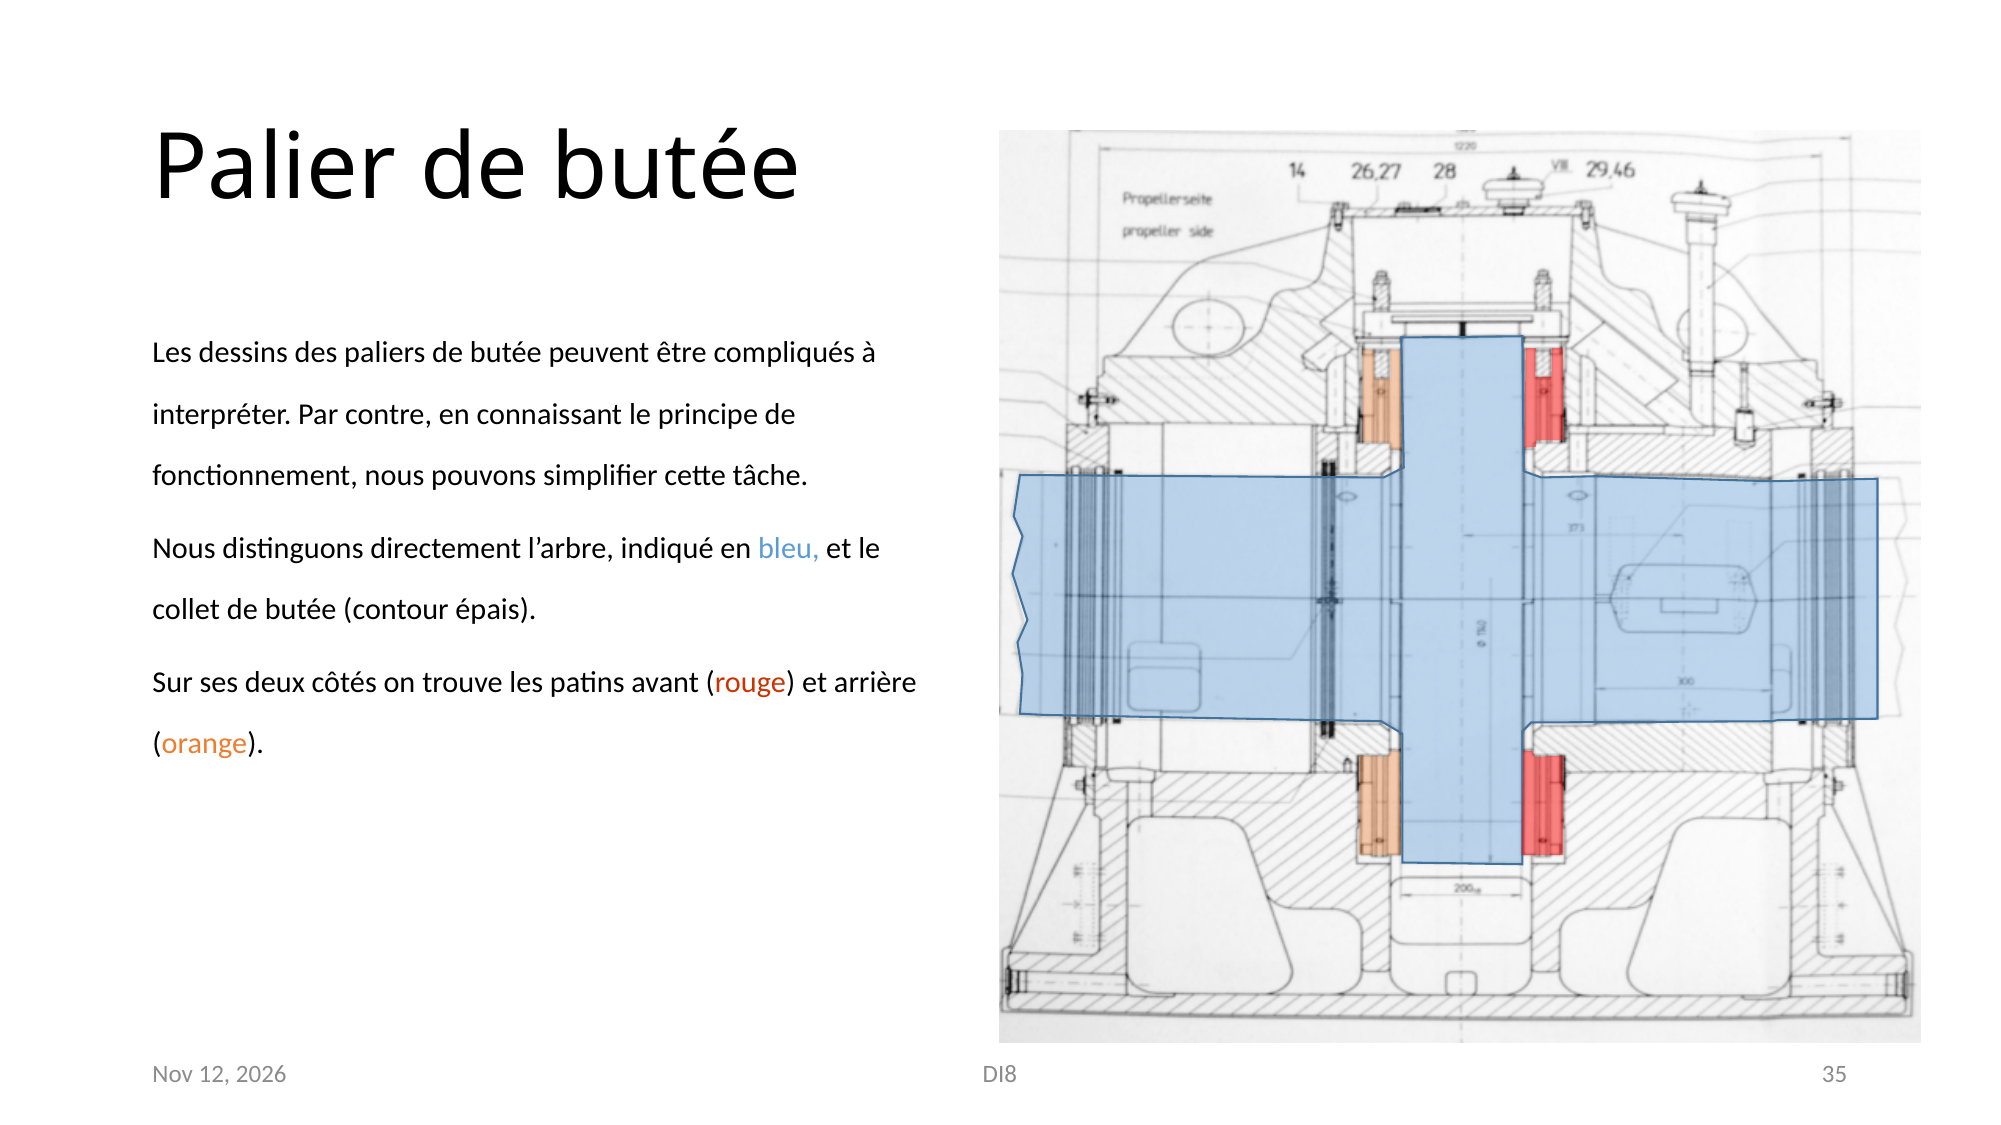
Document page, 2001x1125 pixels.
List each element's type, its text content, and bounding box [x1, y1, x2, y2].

title Palier de butée [137, 59, 1863, 278]
picture [999, 130, 1921, 1043]
slide_number Nov-18 [137, 1042, 588, 1103]
footer DI8 [662, 1042, 1338, 1103]
list Les dessins des paliers de butée peuvent être compliqués à interpréter. Par contre, en connaissant le principe de fonctionnement, nous pouvons simplifier cette tâche. Nous distinguons directement l’arbre, indiqué en bleu, et le collet de butée (contour épais). Sur ses deux côtés on trouve les patins avant (rouge) et arrière (orange). Nous observons aussi que le corps du palier est divisé dans deux pièces, indiquées par deux hachures différentes. Nous pouvons enlever la pièce verte pour la maintenance du palier de butée. [137, 299, 963, 1014]
slide_number 35 [1412, 1043, 1863, 1103]
